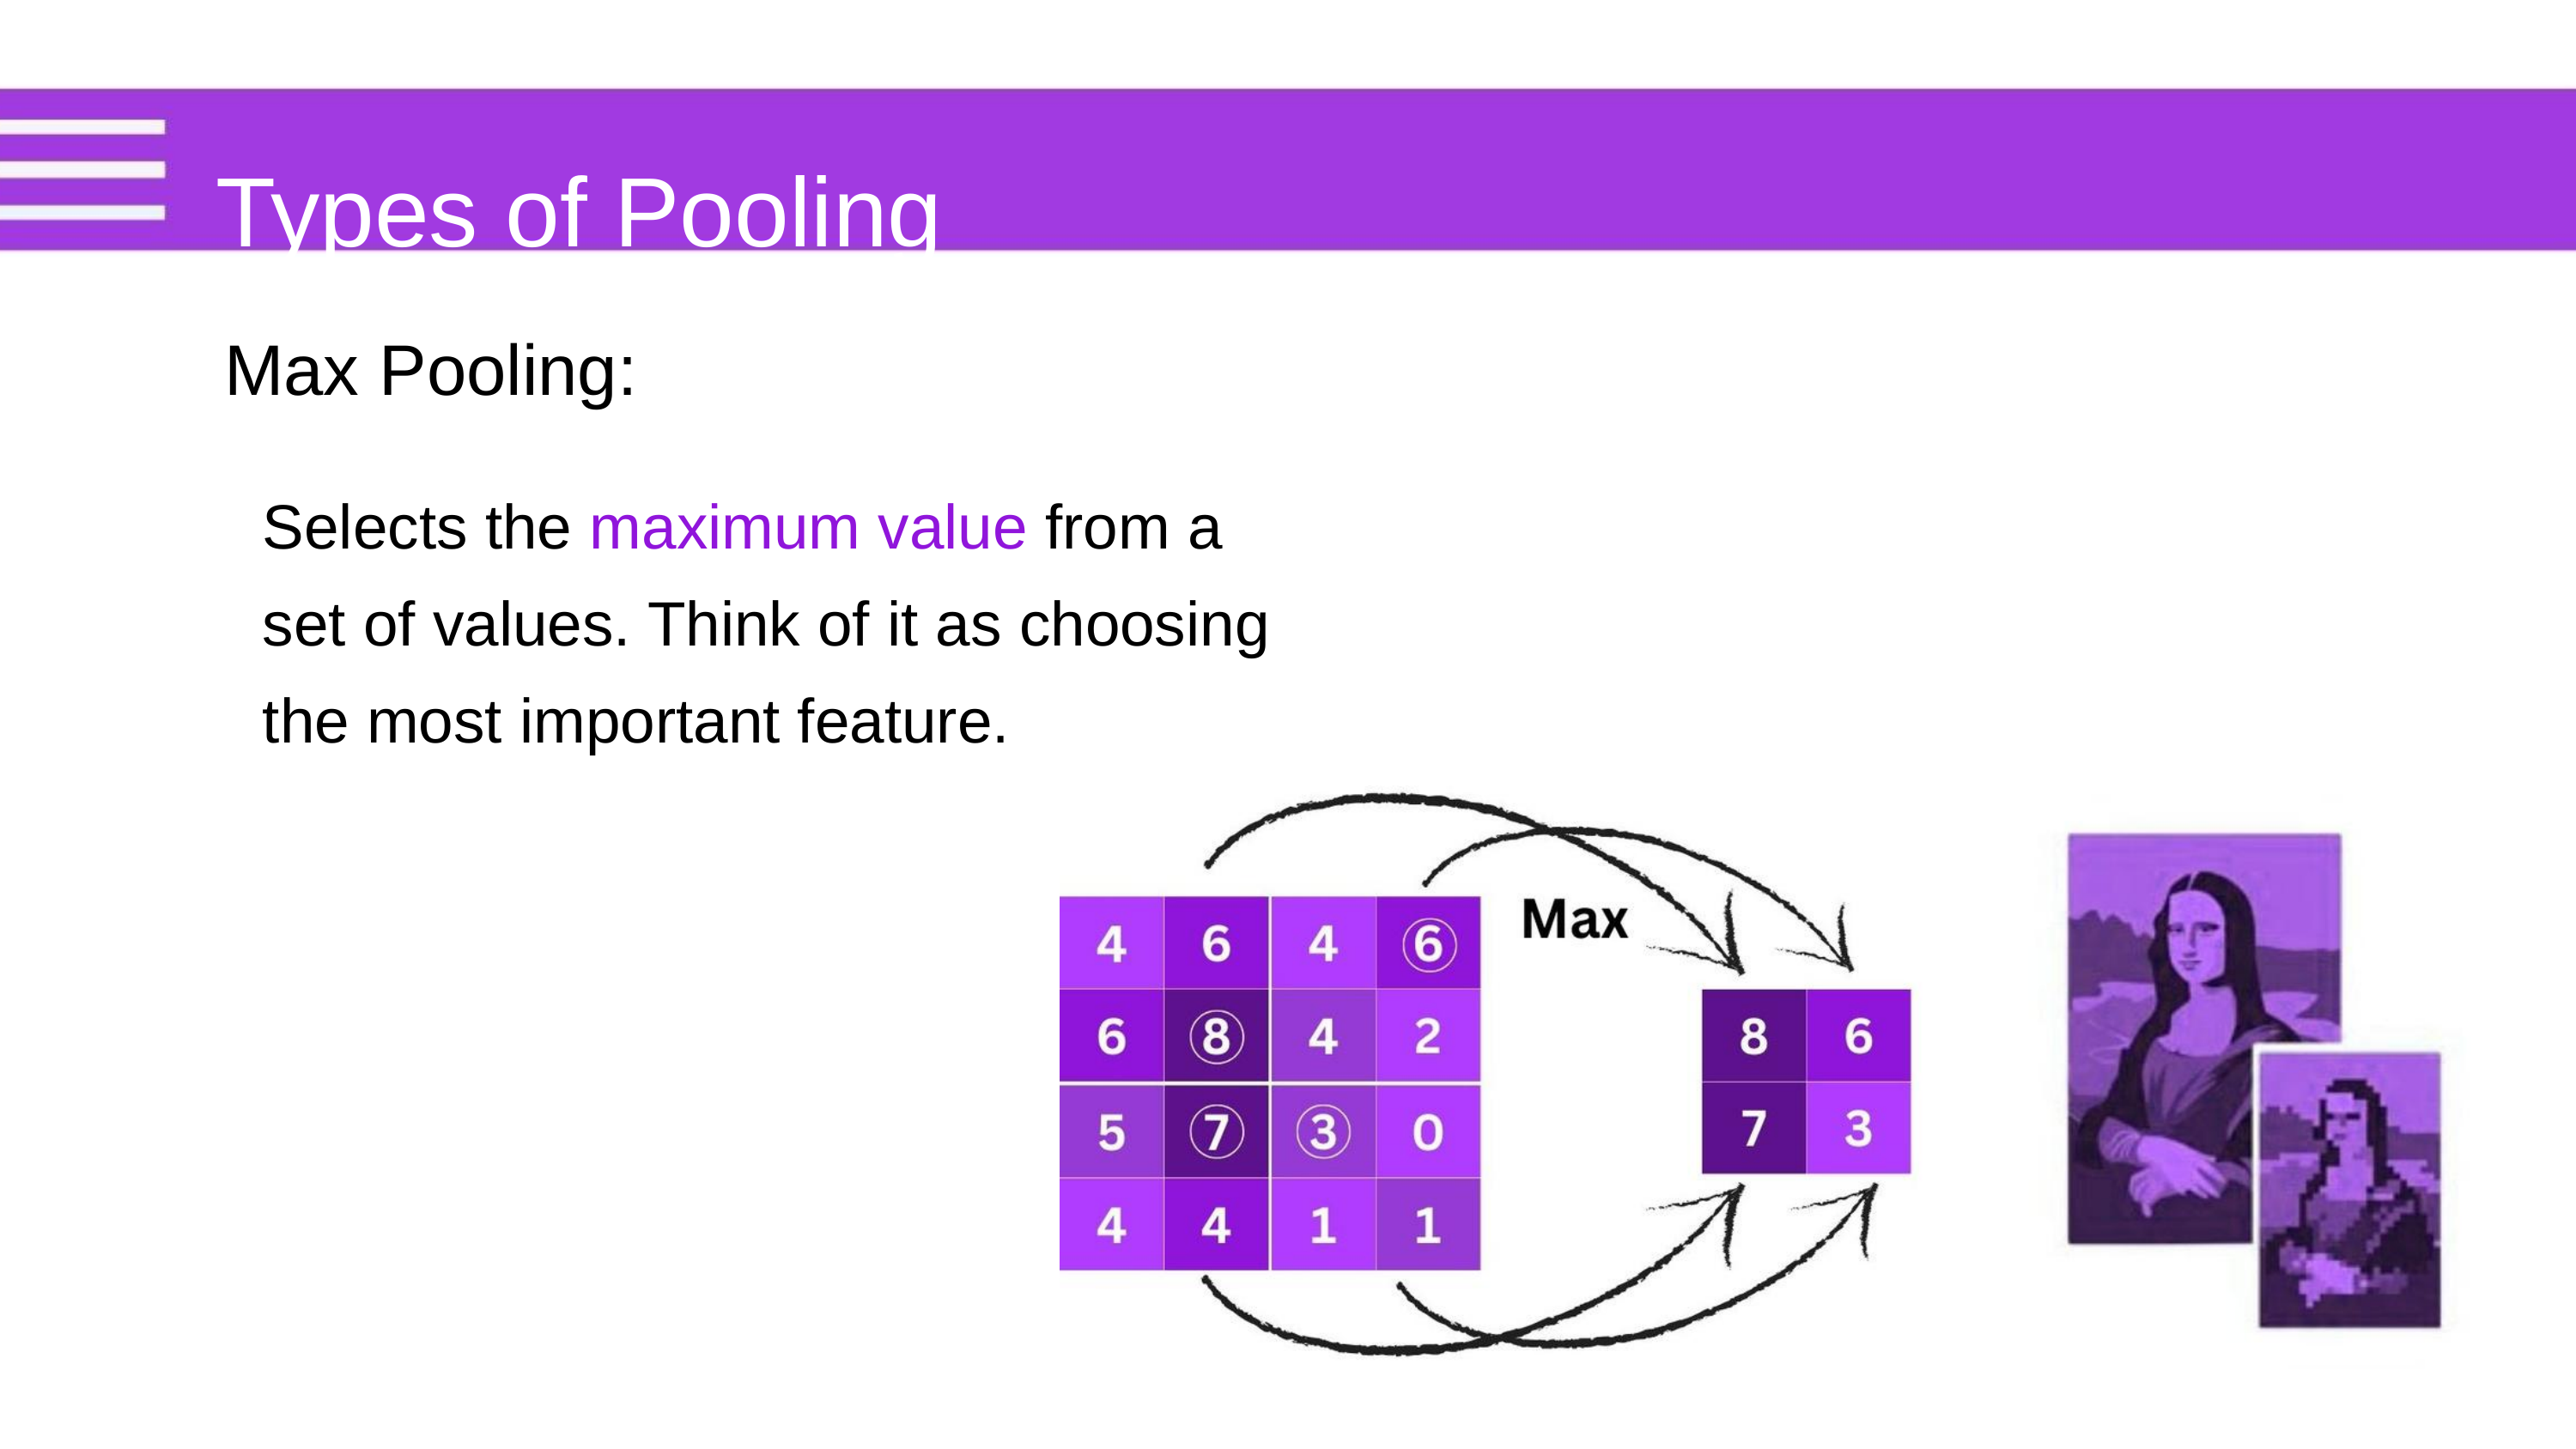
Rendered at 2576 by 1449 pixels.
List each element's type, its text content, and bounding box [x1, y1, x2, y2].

text_box Types of Pooling [136, 101, 1024, 267]
text_box Selects the maximum value from a set of values. Think of it as choosing the most important feature. [262, 464, 1273, 853]
text_box [0, 0, 2576, 1449]
text_box Max Pooling: [208, 289, 674, 410]
text_box [1060, 785, 2482, 1385]
